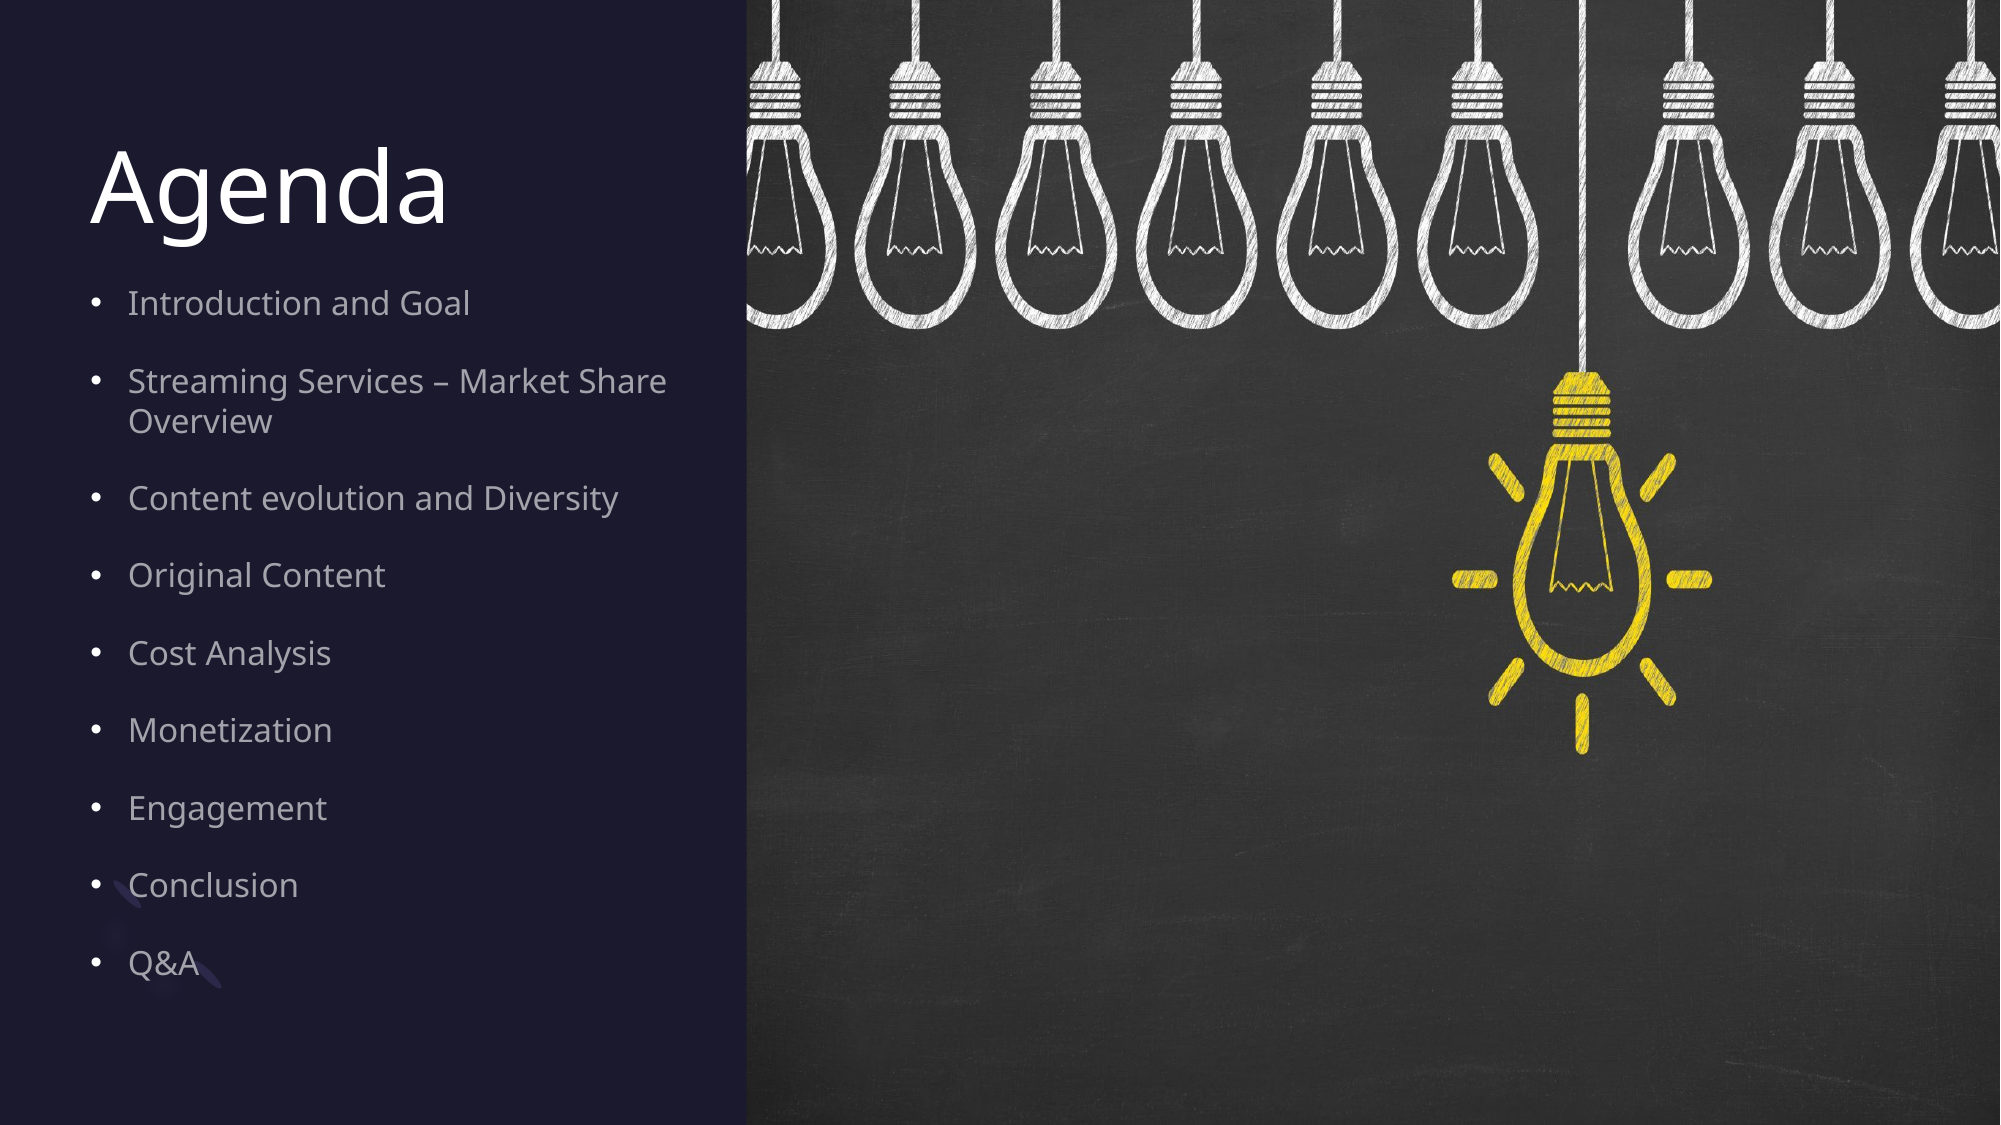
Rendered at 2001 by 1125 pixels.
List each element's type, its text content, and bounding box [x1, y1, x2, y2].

title Agenda [90, 90, 676, 244]
list Introduction and Goal Streaming Services – Market Share Overview Content evolution and Diversity Original Content Cost Analysis Monetization Engagement Conclusion Q&A [90, 282, 676, 843]
picture [746, 0, 2000, 1125]
